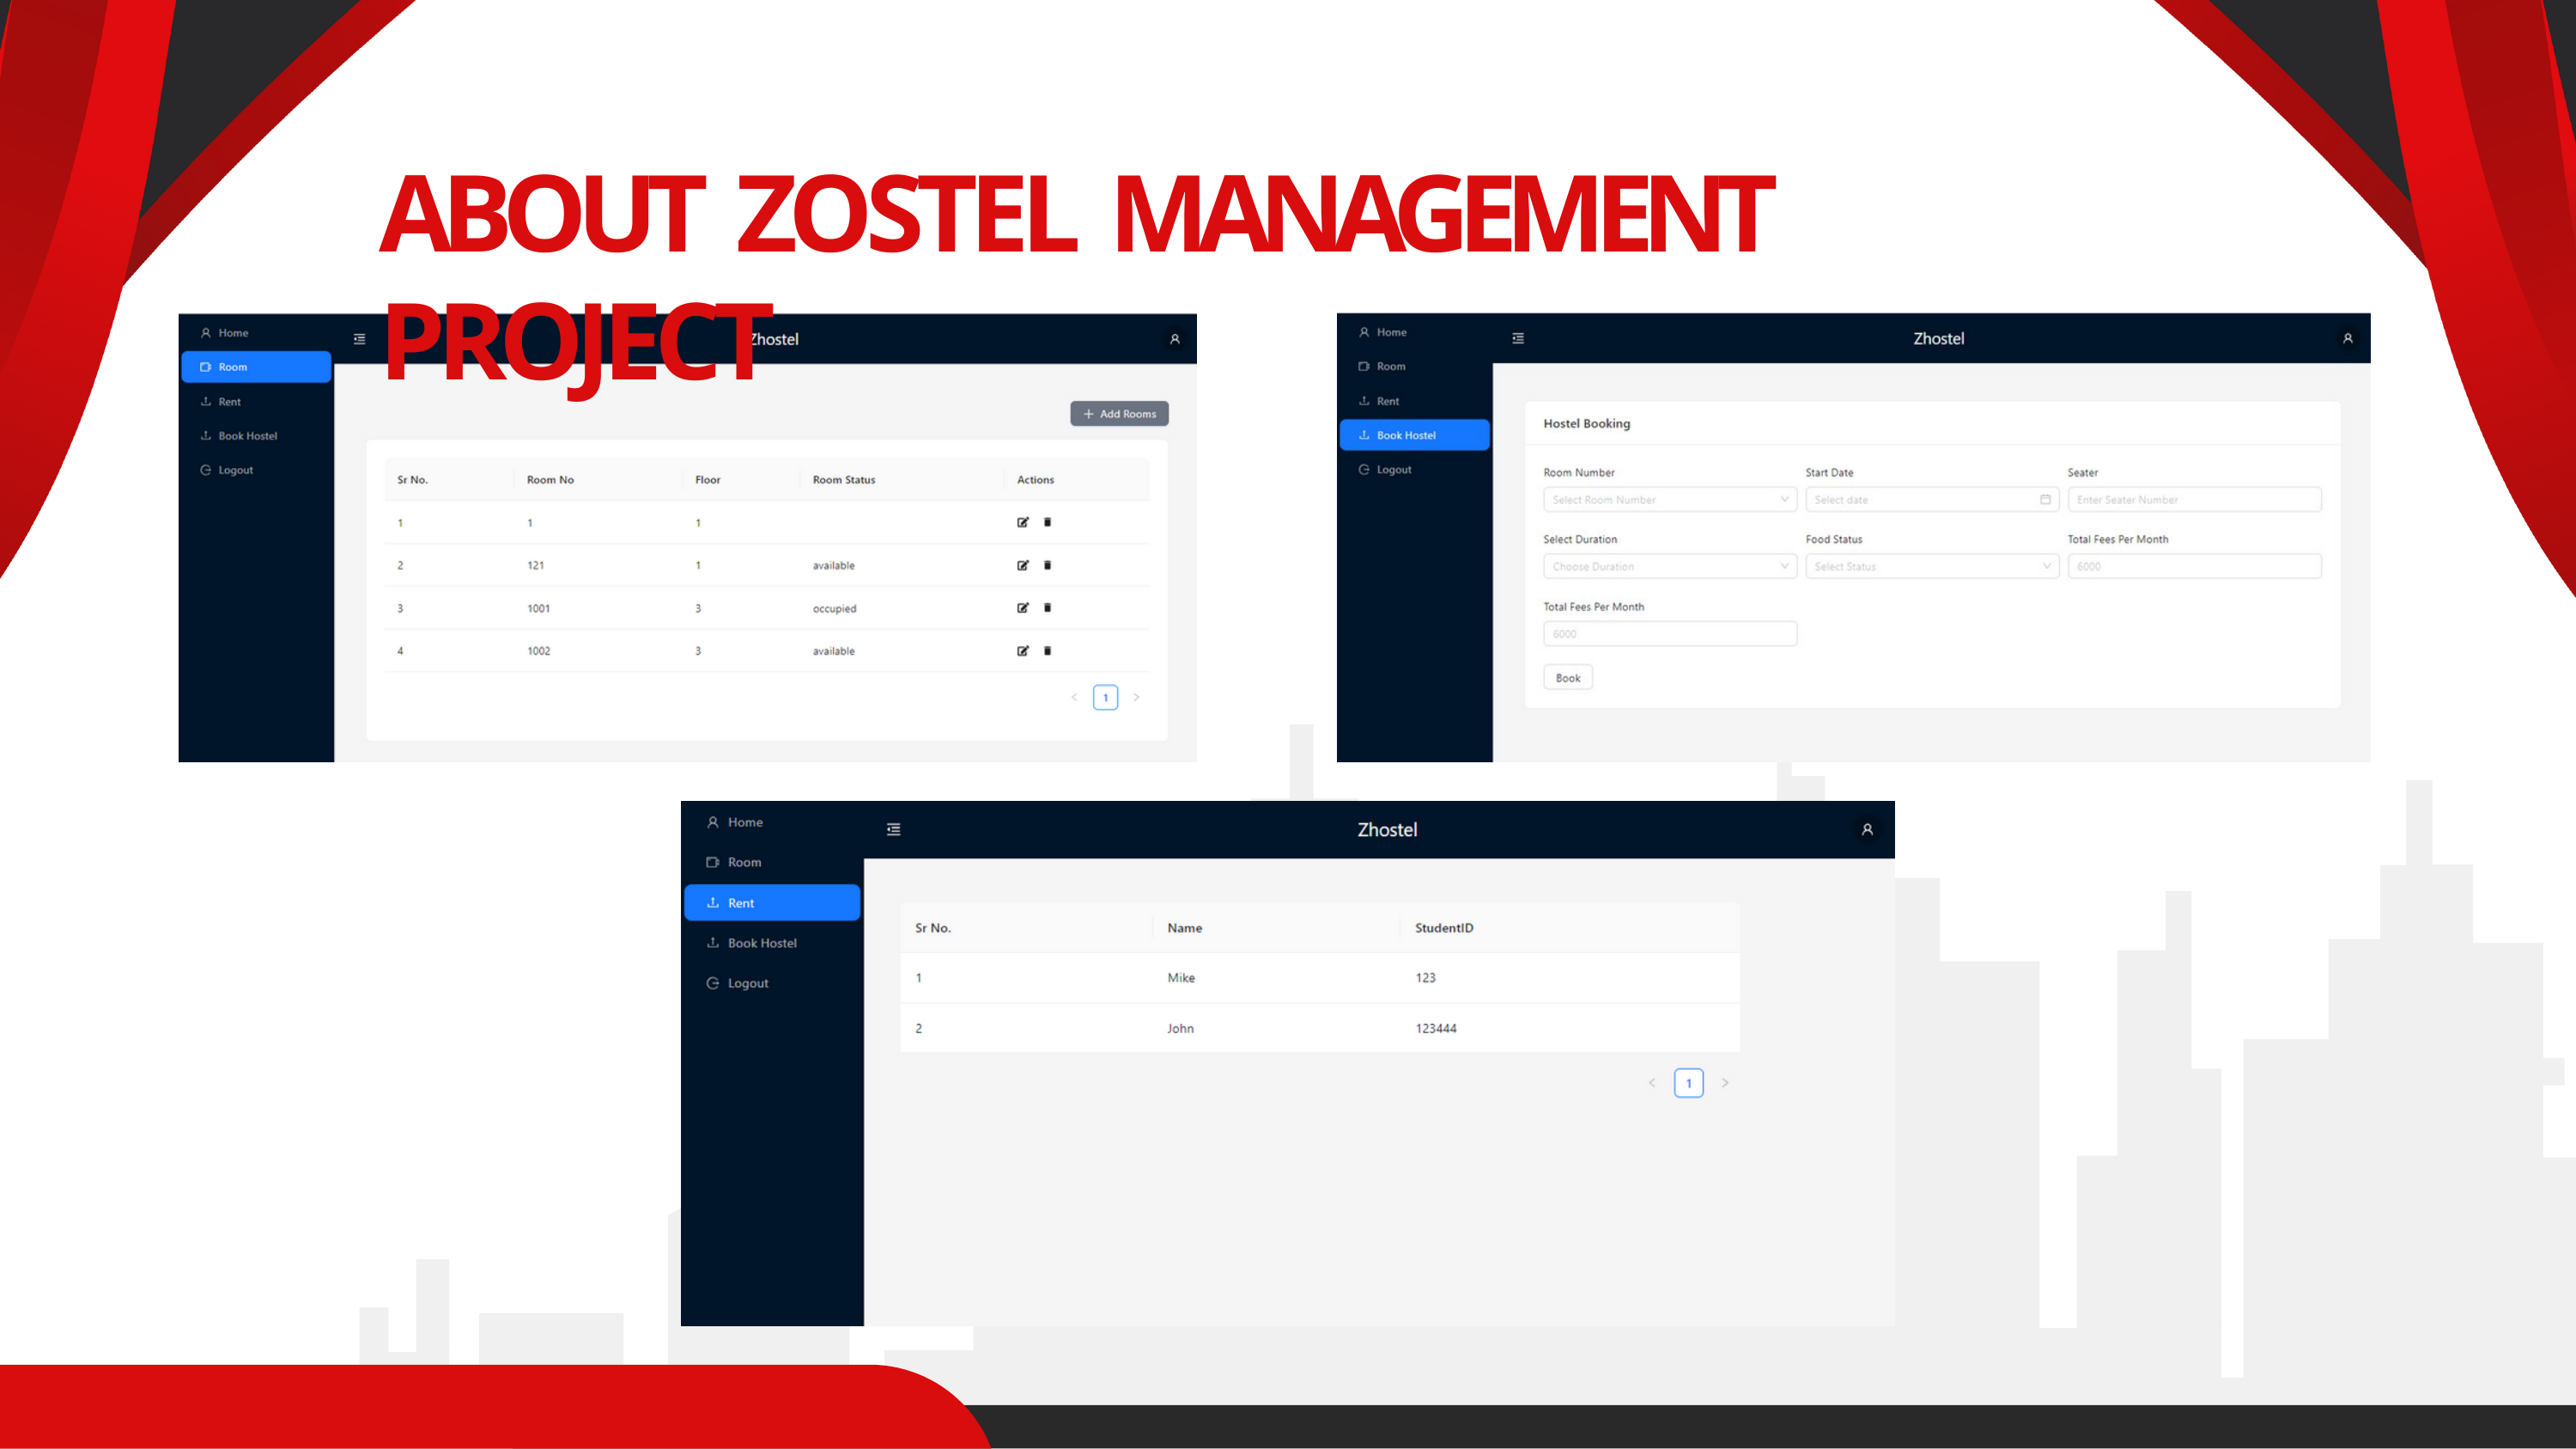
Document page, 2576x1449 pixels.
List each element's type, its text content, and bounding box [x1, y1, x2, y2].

picture [681, 801, 1895, 1326]
picture [0, 0, 1197, 762]
title ABOUT ZOSTEL MANAGEMENT PROJECT [376, 142, 2199, 401]
picture [1337, 0, 2576, 762]
